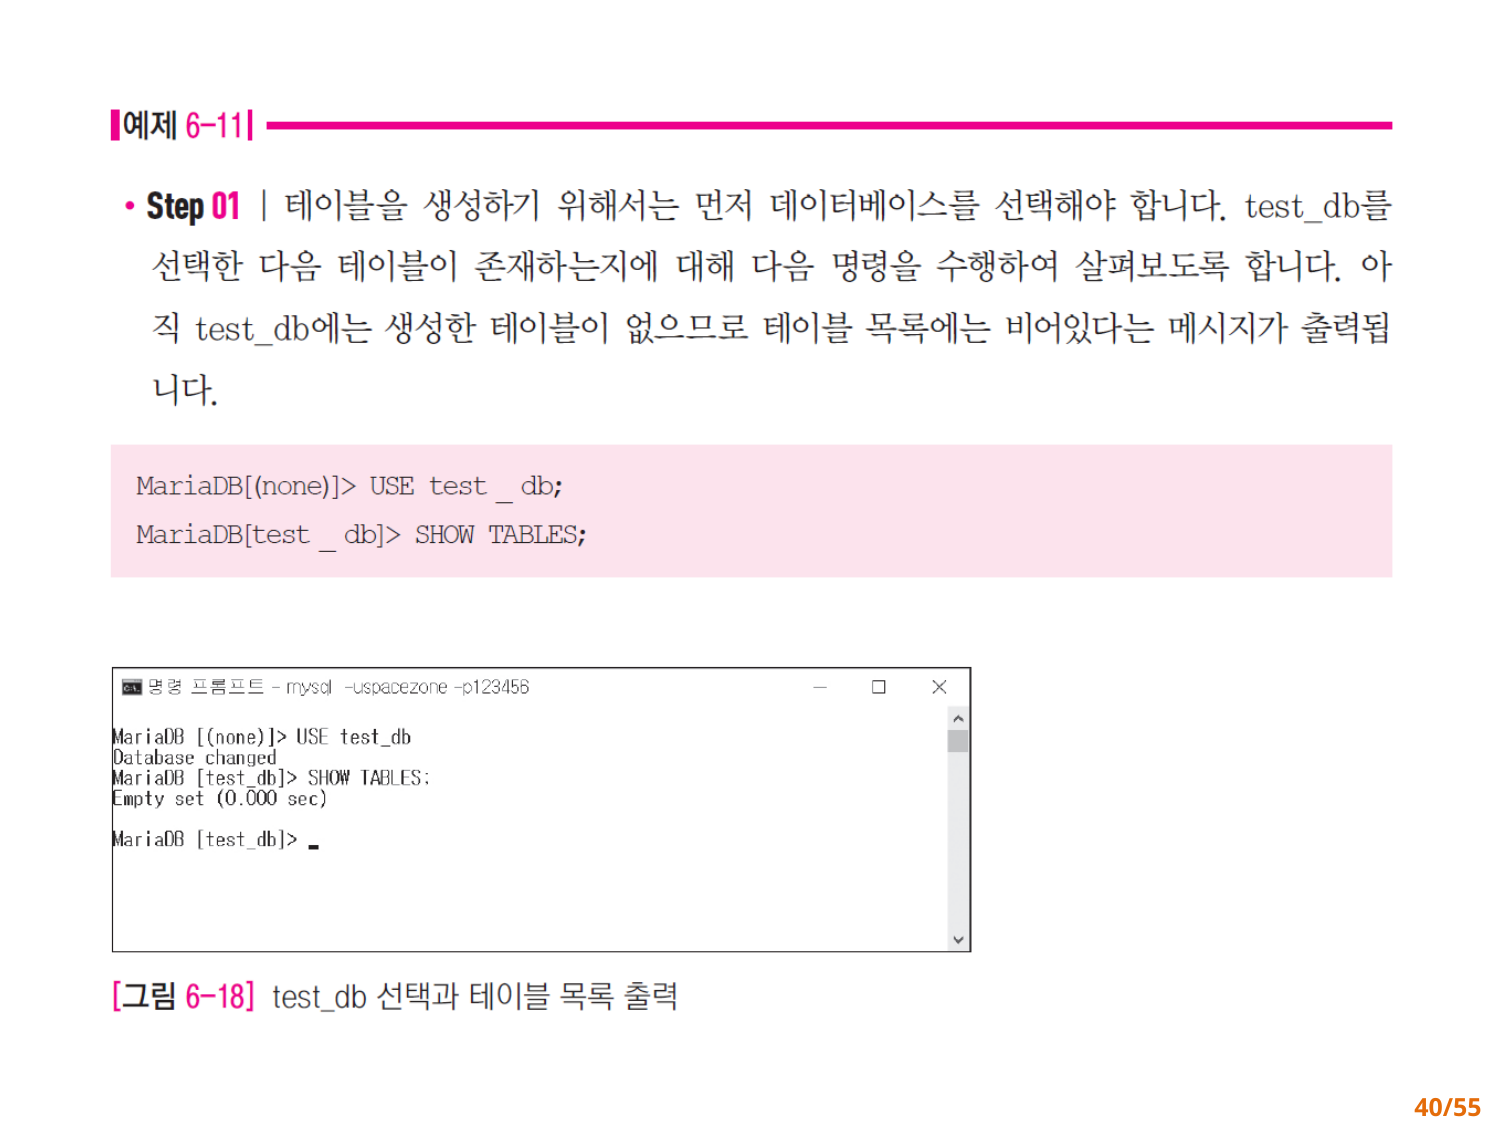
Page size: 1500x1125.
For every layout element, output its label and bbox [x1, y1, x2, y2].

picture [91, 93, 1409, 1032]
